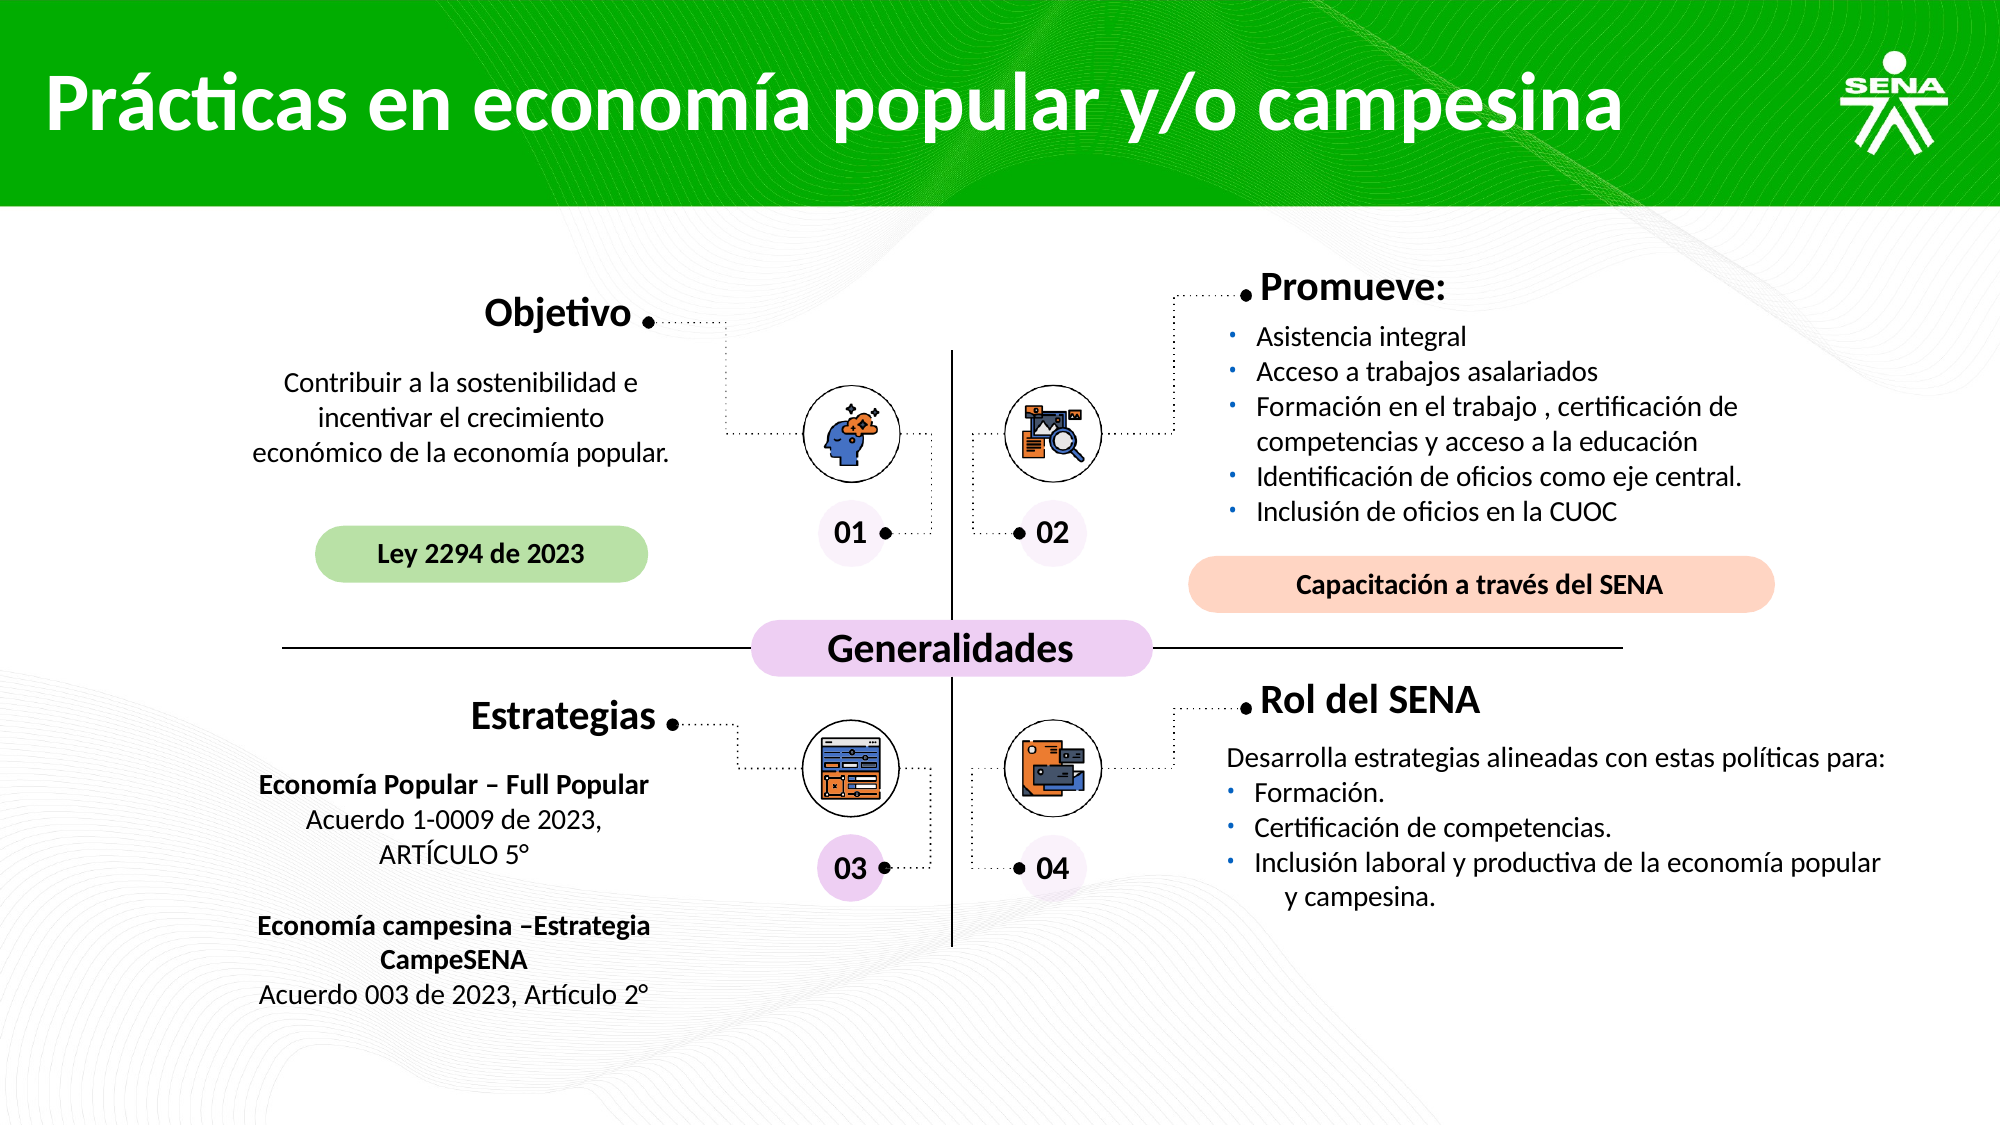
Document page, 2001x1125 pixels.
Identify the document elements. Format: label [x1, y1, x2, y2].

picture [0, 0, 2000, 1125]
text_box [280, 348, 1624, 949]
